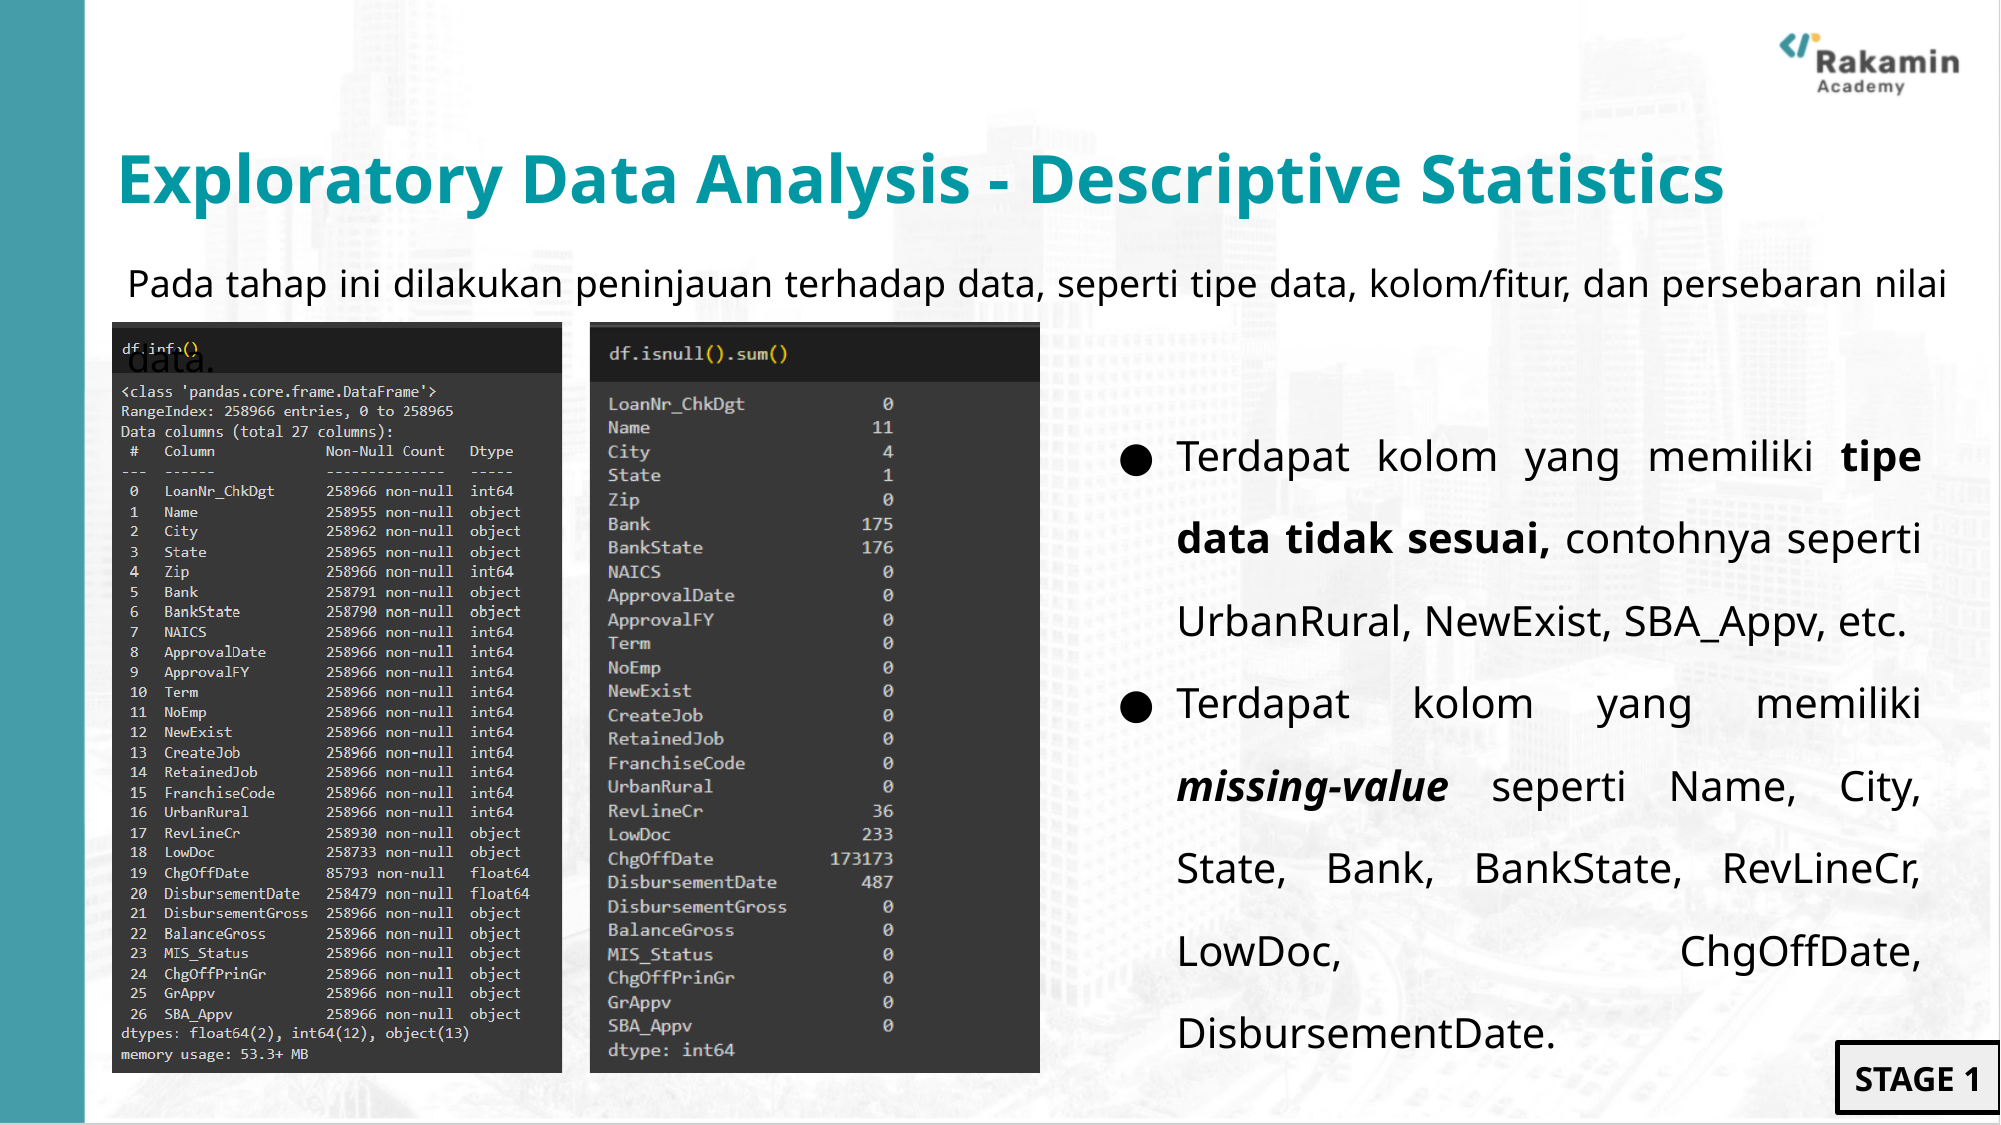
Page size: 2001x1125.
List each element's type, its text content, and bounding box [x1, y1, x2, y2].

text_box STAGE 1 [1837, 1042, 2000, 1113]
text_box Terdapat kolom yang memiliki tipe data tidak sesuai, contohnya seperti UrbanRural, NewExist, SBA_Appv, etc. Terdapat kolom yang memiliki missing-value seperti Name, City, State, Bank, BankState, RevLineCr, LowDoc, ChgOffDate, DisbursementDate. [1086, 389, 1938, 1065]
title Exploratory Data Analysis - Descriptive Statistics [96, 114, 1932, 240]
picture [0, 0, 2001, 1125]
text_box Pada tahap ini dilakukan peninjauan terhadap data, seperti tipe data, kolom/fitur, dan persebaran nilai data. [112, 216, 1965, 395]
